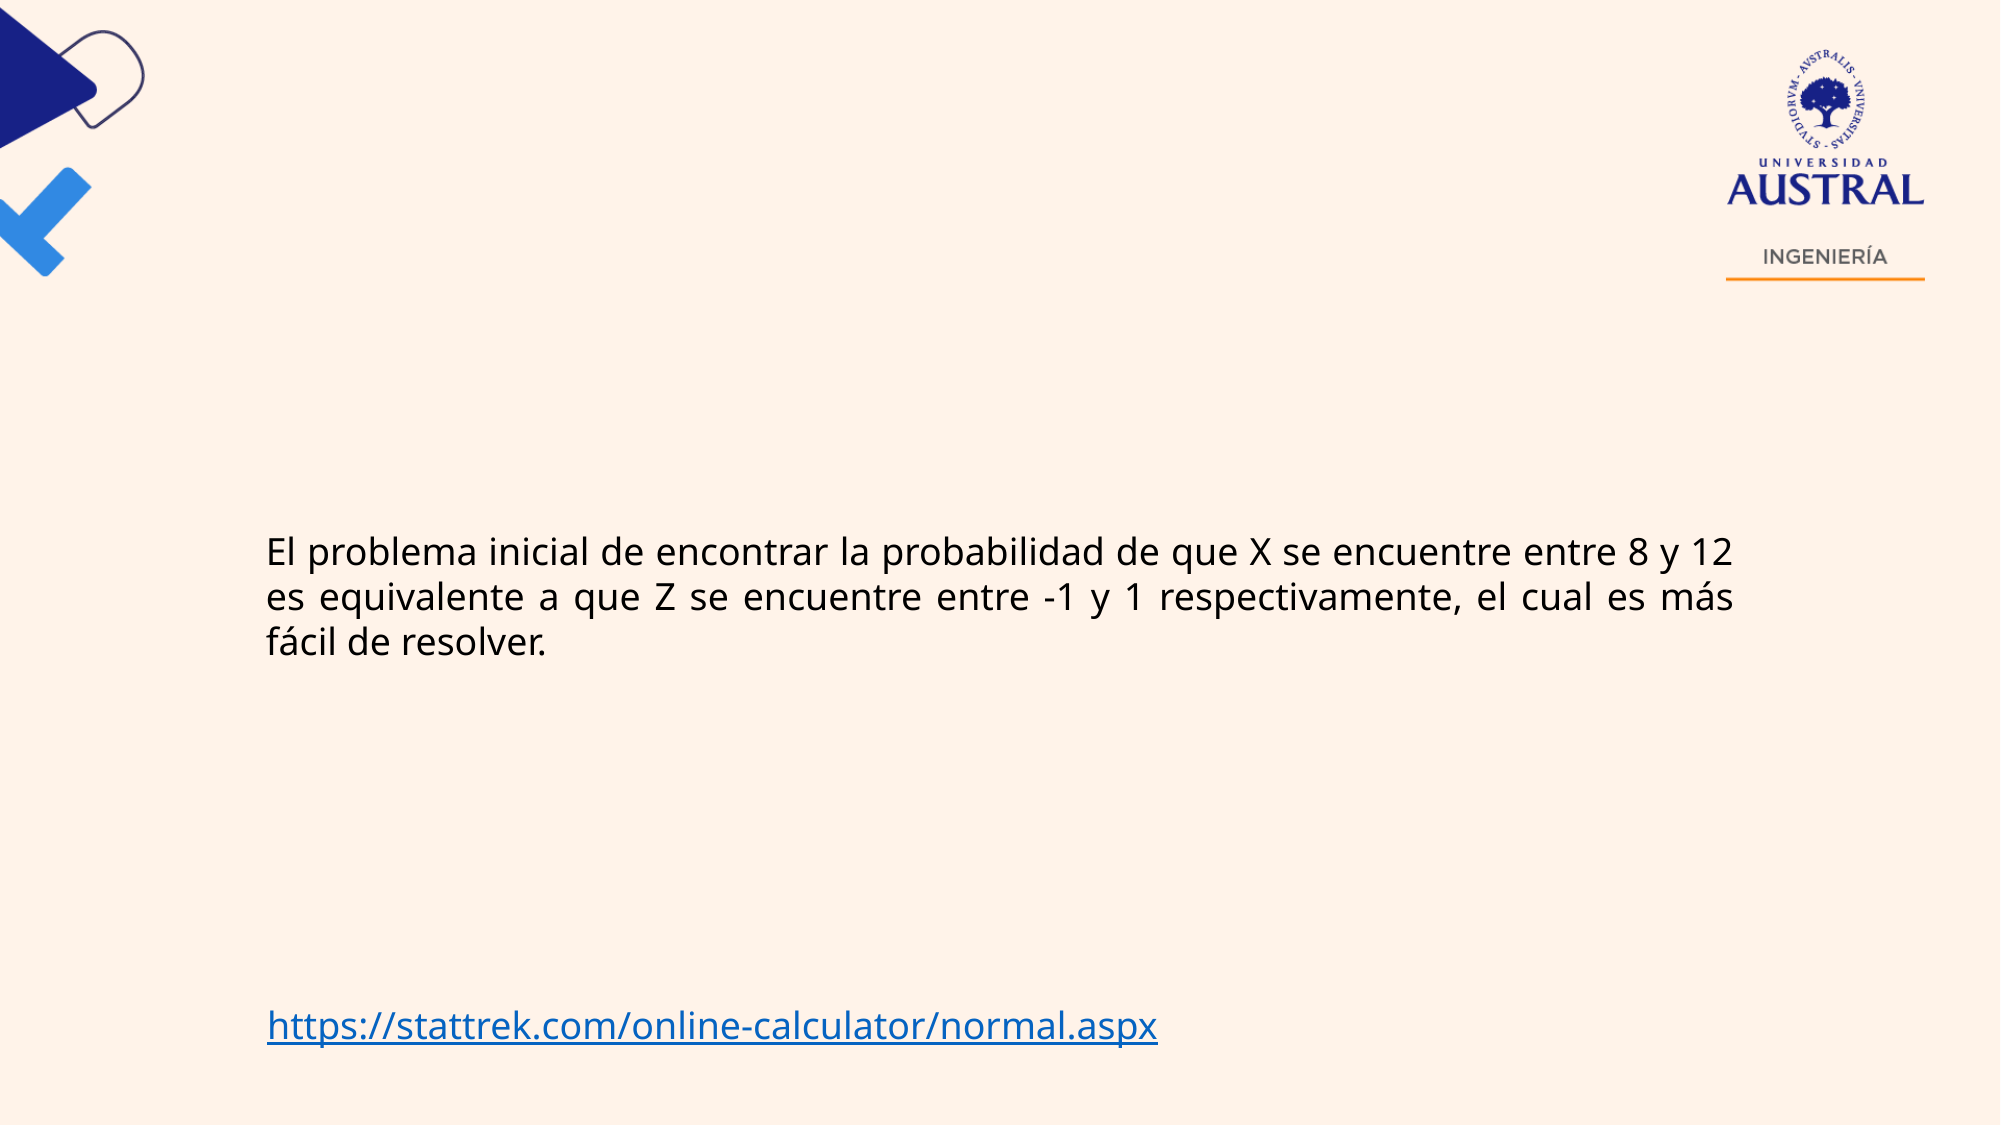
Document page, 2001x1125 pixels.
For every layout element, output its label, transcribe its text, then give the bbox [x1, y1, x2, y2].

picture [0, 0, 2001, 1125]
text_box https://stattrek.com/online-calculator/normal.aspx [252, 994, 1414, 1061]
